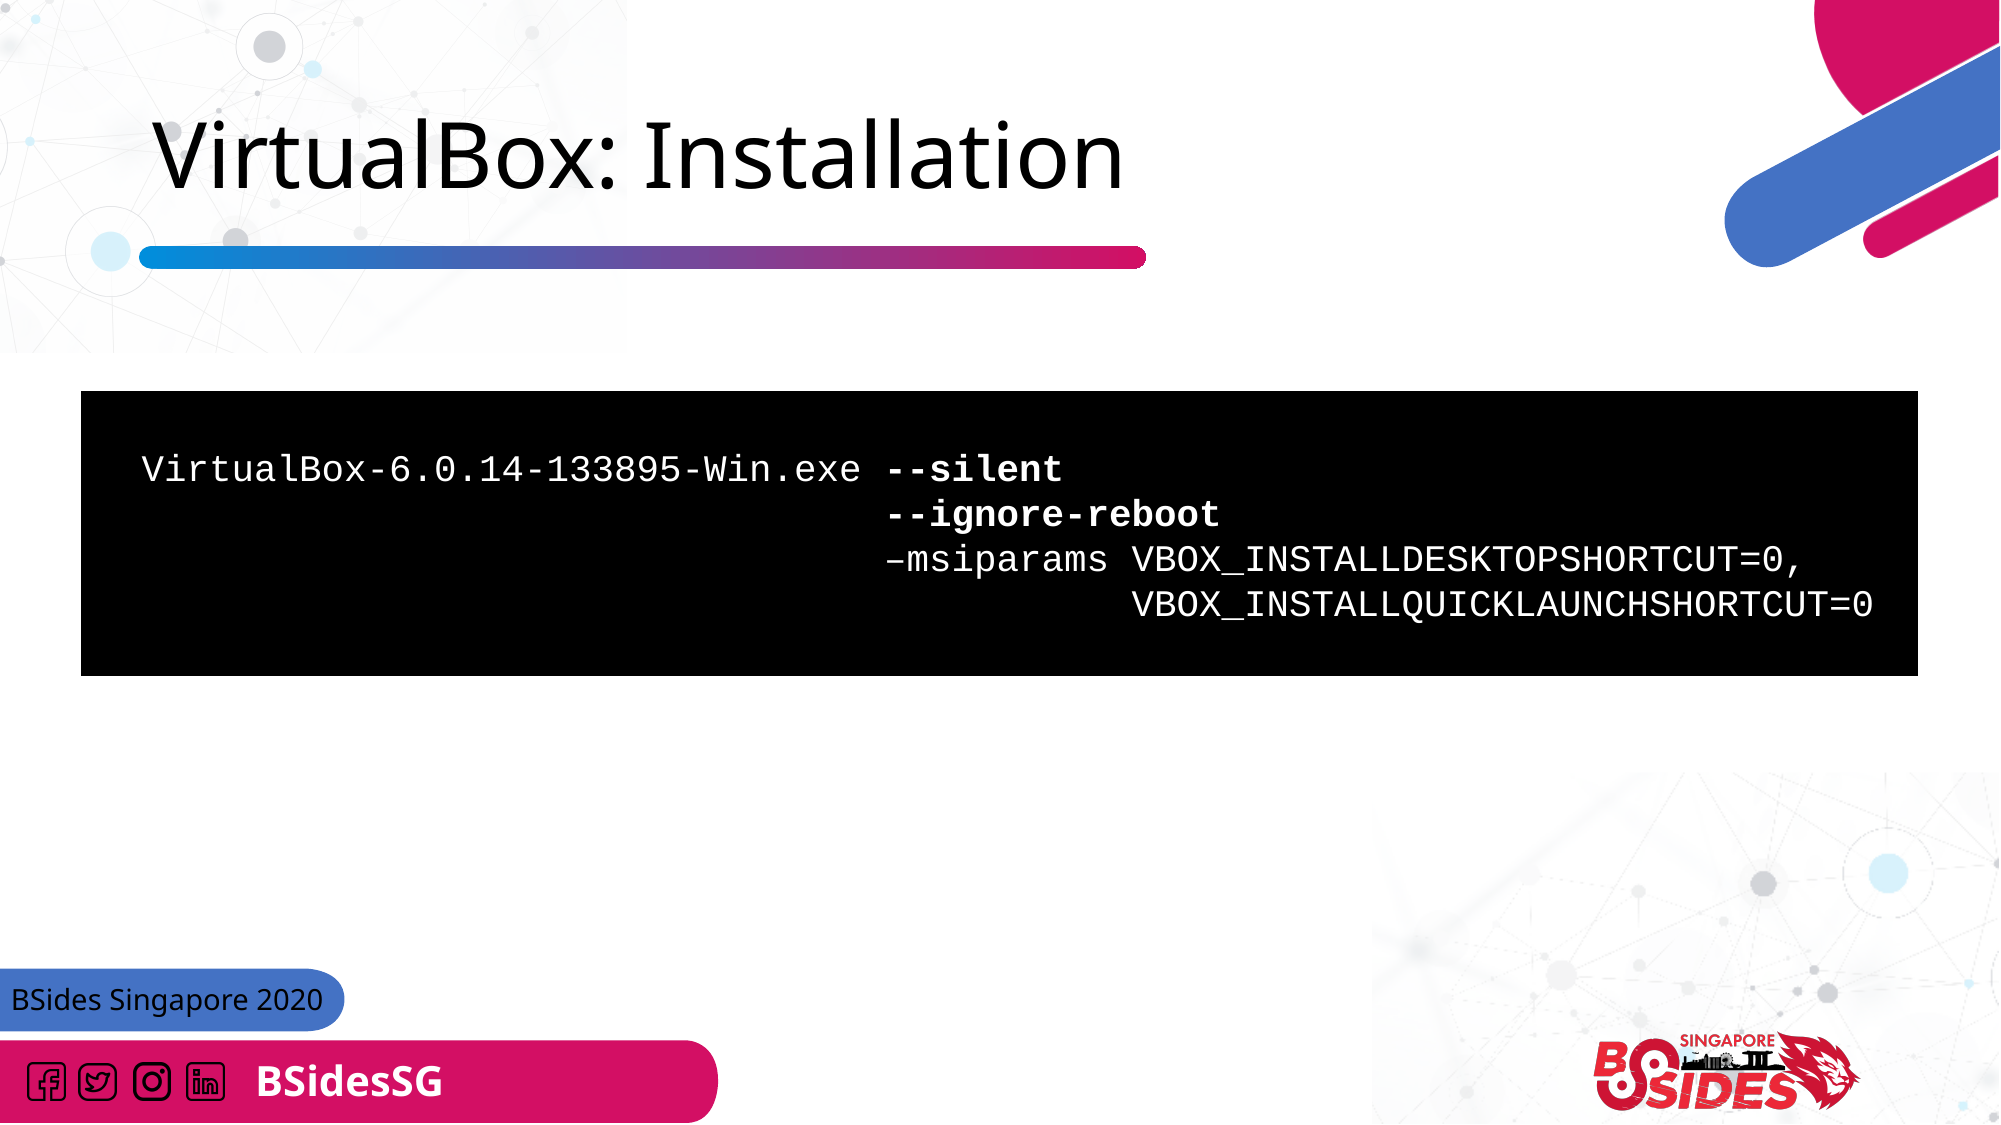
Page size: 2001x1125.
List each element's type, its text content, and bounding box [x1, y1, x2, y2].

picture [1863, 155, 1999, 259]
picture [1814, 0, 2000, 116]
picture [1589, 1031, 1863, 1114]
text_box VirtualBox-6.0.14-133895-Win.exe --silent --ignore-reboot –msiparams VBOX_INSTALLDESKTOPSHORTCUT=0, VBOX_INSTALLQUICKLAUNCHSHORTCUT=0 [81, 391, 1918, 676]
picture [133, 1062, 171, 1101]
picture [78, 1063, 117, 1101]
picture [27, 1062, 66, 1101]
title VirtualBox: Installation [137, 59, 1863, 259]
picture [186, 1062, 225, 1101]
